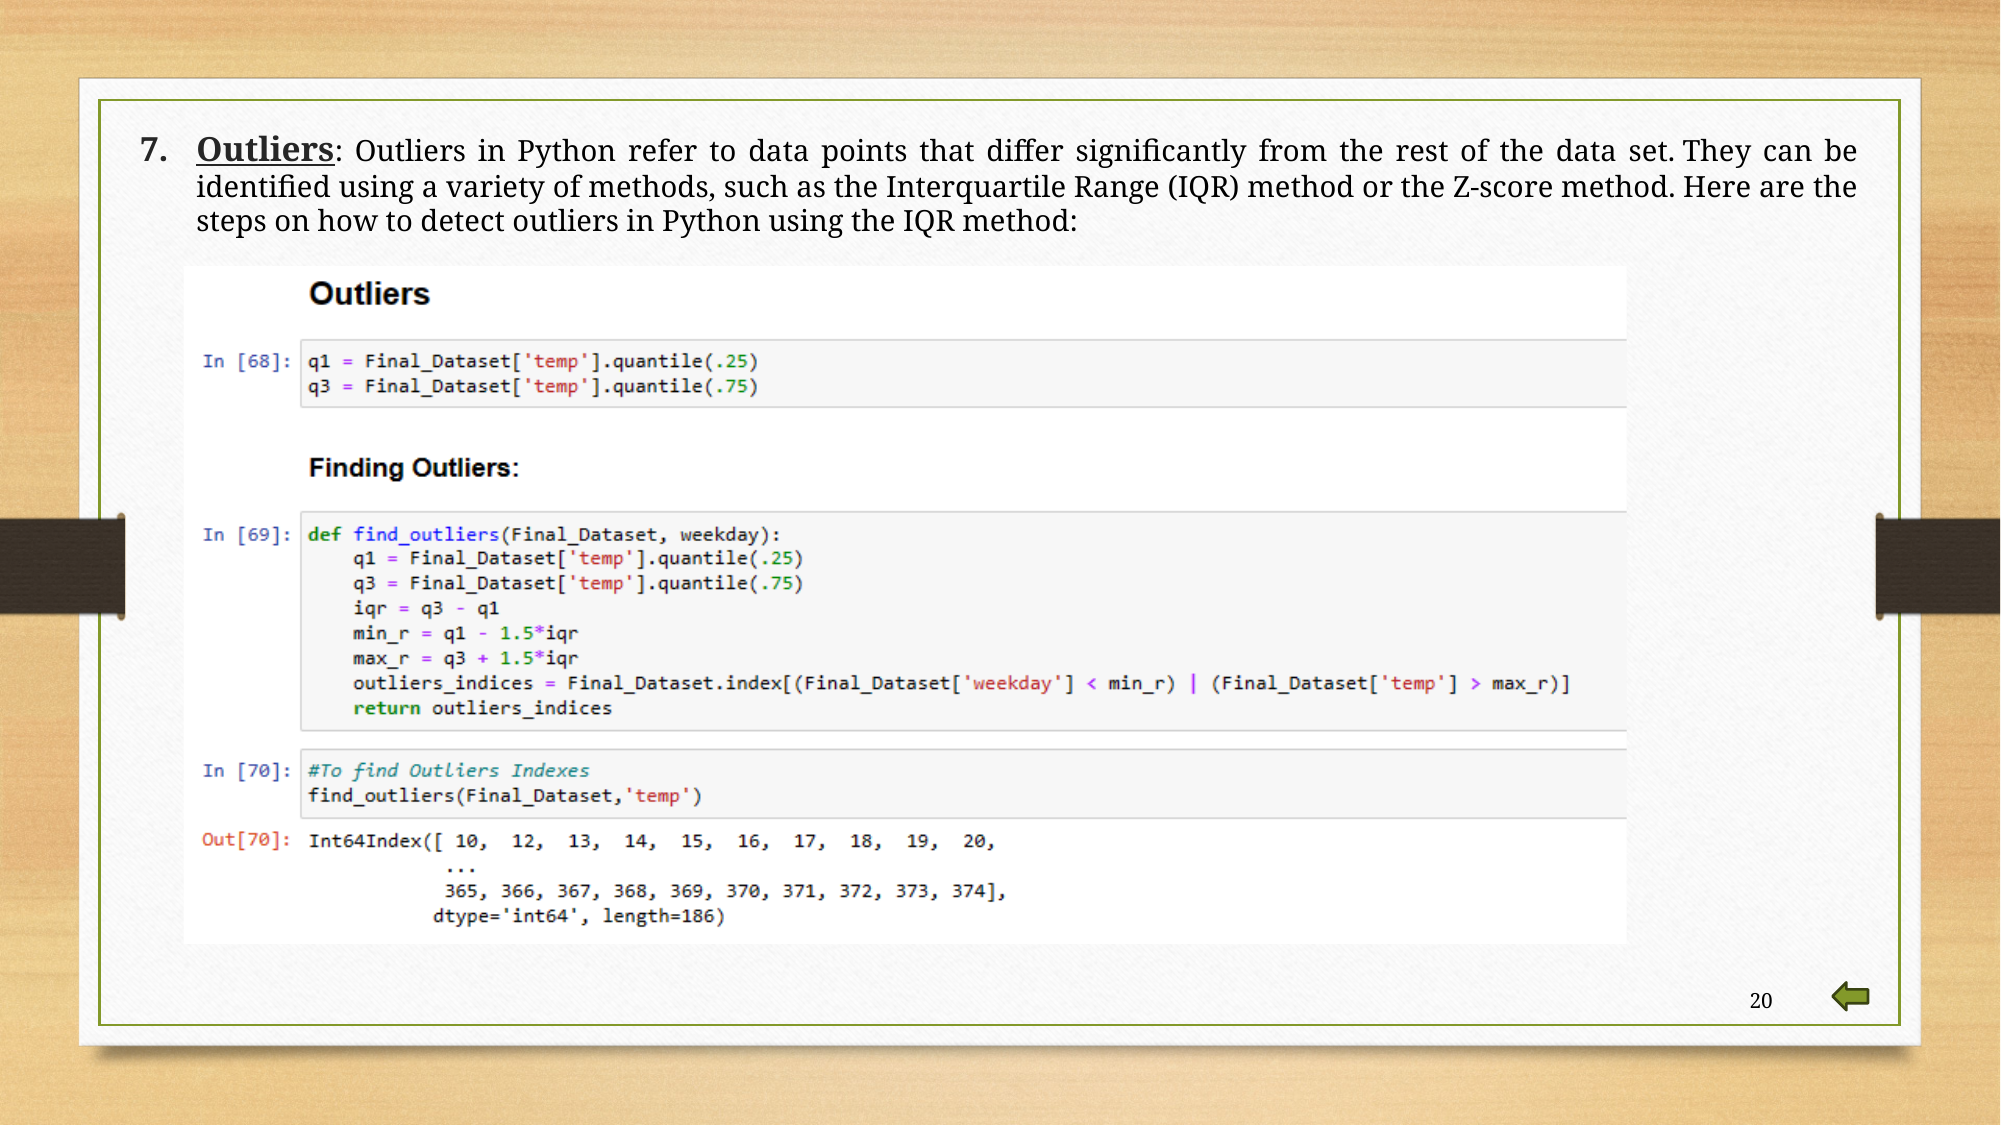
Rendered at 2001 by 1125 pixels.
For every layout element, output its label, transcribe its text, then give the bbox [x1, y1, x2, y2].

picture [0, 0, 2001, 1125]
text_box [1831, 981, 1870, 1012]
text_box Outliers: Outliers in Python refer to data points that differ significantly from the rest of the data set. They can be identified using a variety of methods, such as the Interquartile Range (IQR) method or the Z-score method. Here are the steps on how to detect outliers in Python using the IQR method: [125, 120, 1875, 246]
slide_number 20 [1698, 979, 1788, 1025]
